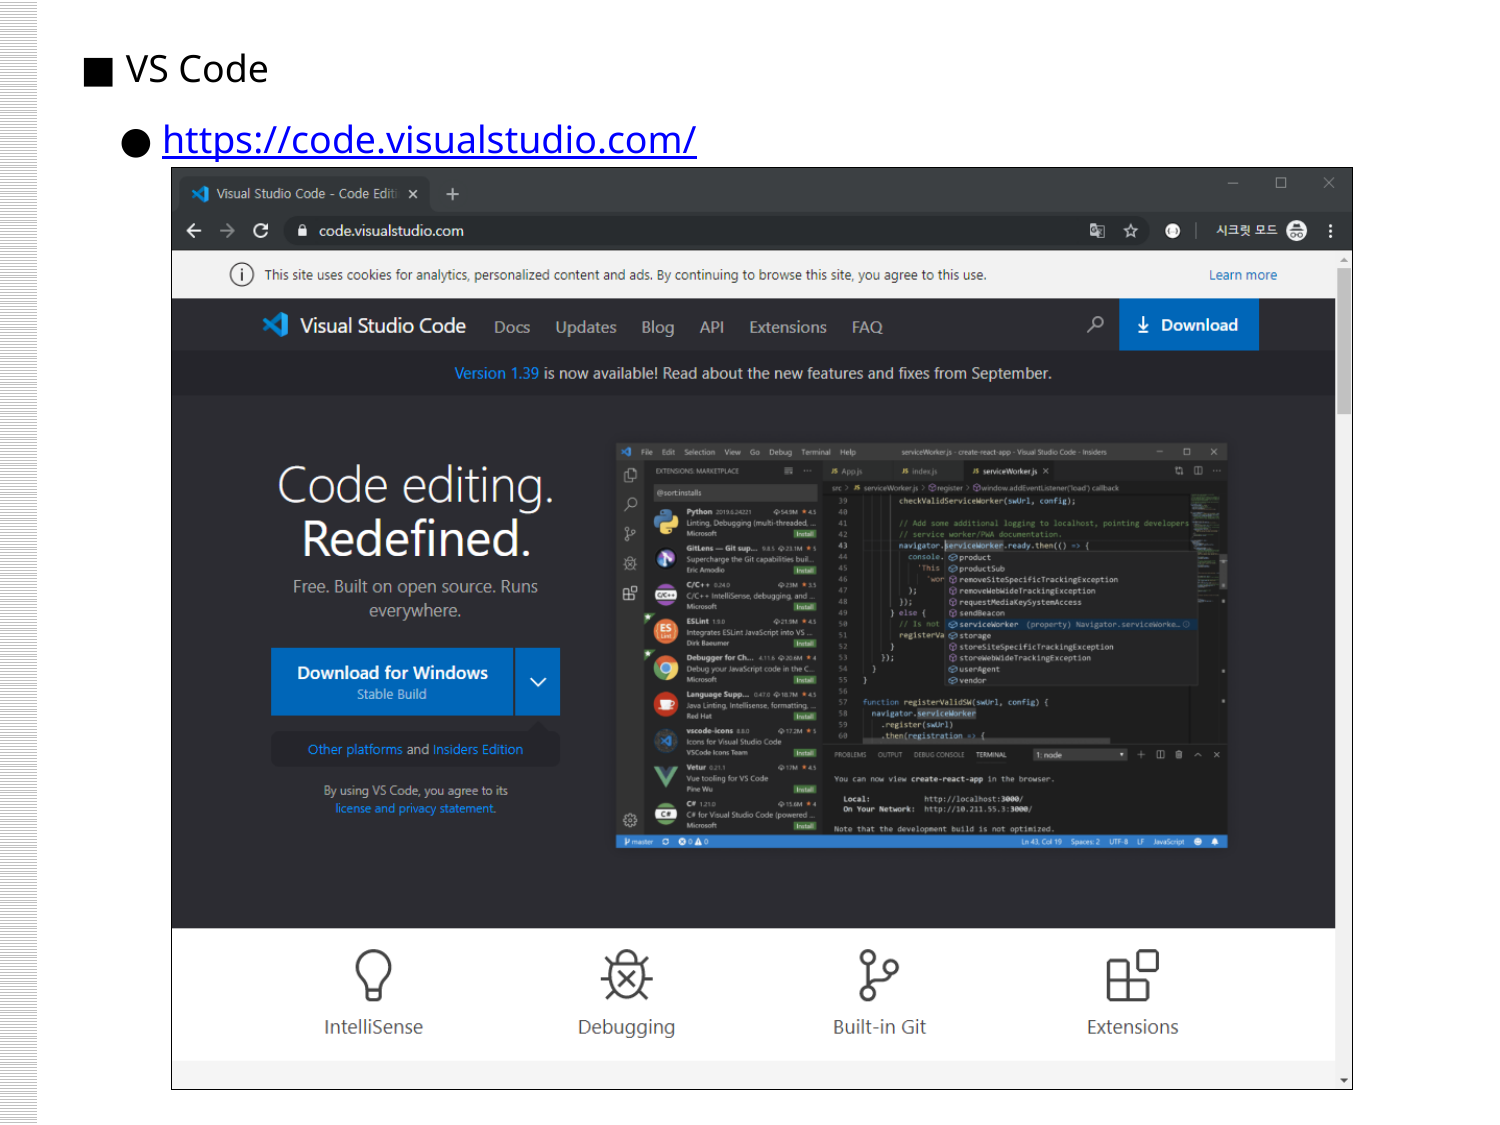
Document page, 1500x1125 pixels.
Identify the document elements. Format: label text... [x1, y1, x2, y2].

picture [170, 166, 1353, 1090]
text_box ■ VS Code ● https://code.visualstudio.com/ [65, 15, 712, 175]
